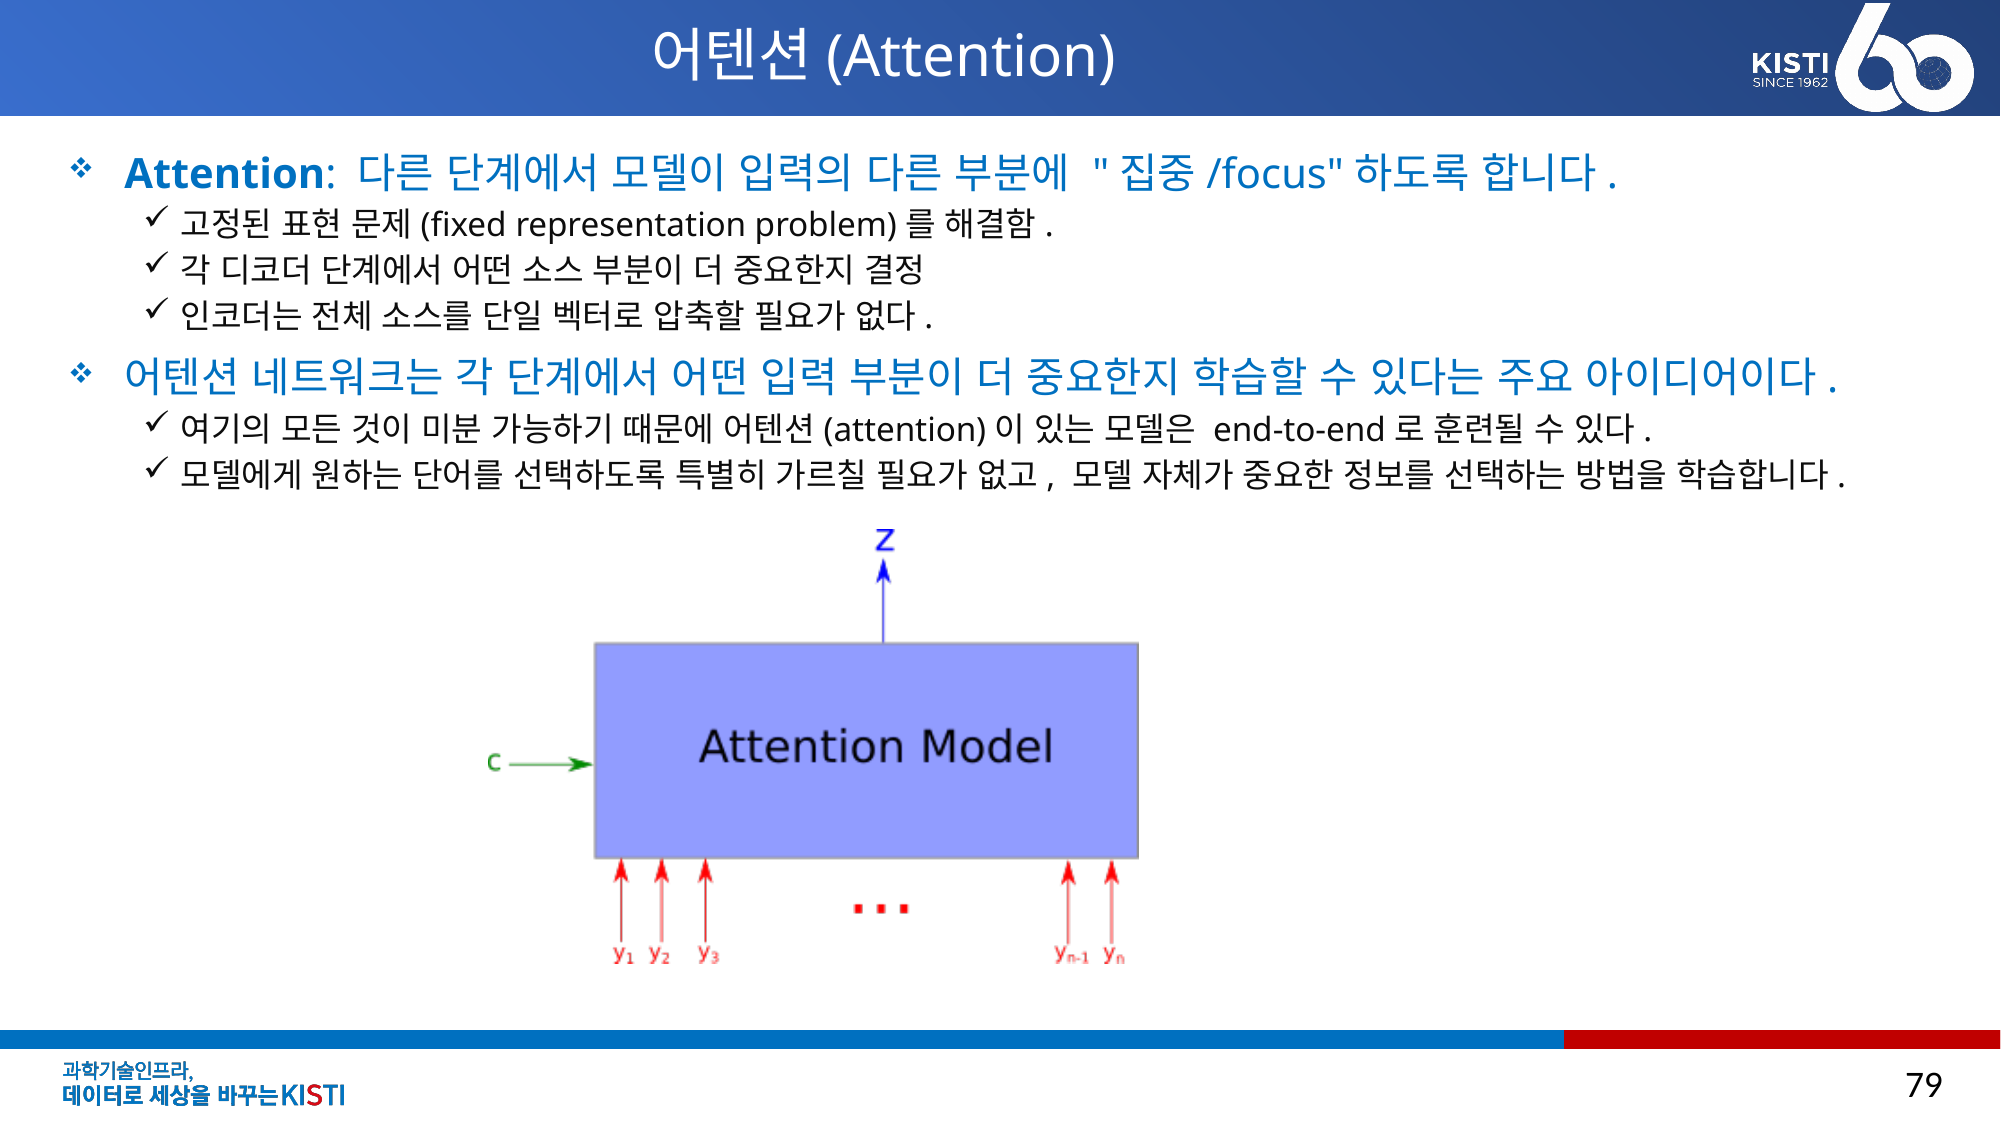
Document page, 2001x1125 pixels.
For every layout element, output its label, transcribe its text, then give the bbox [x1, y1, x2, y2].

picture [1753, 3, 1974, 112]
picture [488, 529, 1139, 964]
title 어텐션(Attention) [63, 0, 1720, 116]
list Attention: 다른 단계에서 모델이 입력의 다른 부분에 "집중/focus"하도록 합니다. 고정된 표현 문제(fixed representation problem)를 해결함. 각 디코더 단계에서 어떤 소스 부분이 더 중요한지 결정 인코더는 전체 소스를 단일 벡터로 압축할 필요가 없다. 어텐션 네트워크는 각 단계에서 어떤 입력 부분이 더 중요한지 학습할 수 있다는 주요 아이디어이다. 여기의 모든 것이 미분 가능하기 때문에 어텐션(attention)이 있는 모델은 end-to-end로 훈련될 수 있다. 모델에게 원하는 단어를 선택하도록 특별히 가르칠 필요가 없고, 모델 자체가 중요한 정보를 선택하는 방법을 학습합니다. [53, 144, 1947, 1015]
slide_number 79 [1605, 1053, 1958, 1113]
picture [63, 1061, 344, 1106]
